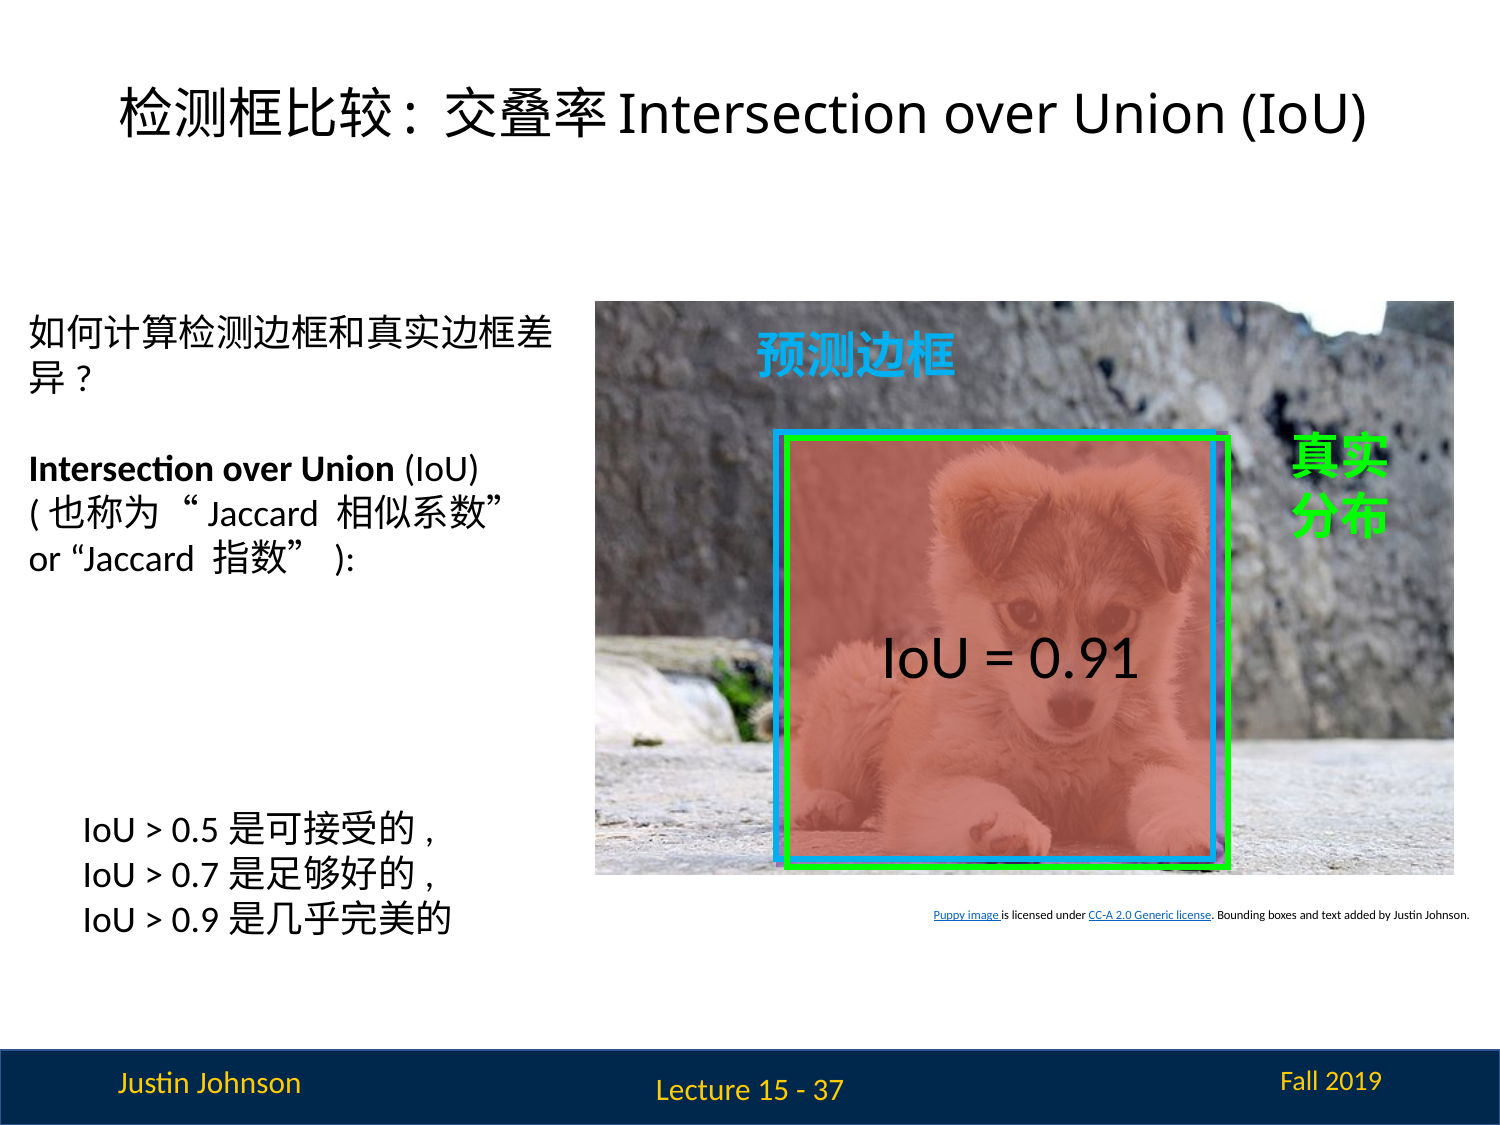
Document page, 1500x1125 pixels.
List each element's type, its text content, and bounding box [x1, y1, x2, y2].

text_box Puppy image is licensed under CC-A 2.0 Generic license. Bounding boxes and text added by Justin Johnson. [918, 899, 1491, 929]
title 检测框比较: 交叠率Intersection over Union (IoU) [103, 59, 1397, 173]
picture [595, 301, 1454, 875]
slide_number Lecture 15 - 37 [547, 1057, 953, 1118]
text_box IoU > 0.5是可接受的, IoU > 0.7是足够好的, IoU > 0.9是几乎完美的 [68, 797, 469, 948]
